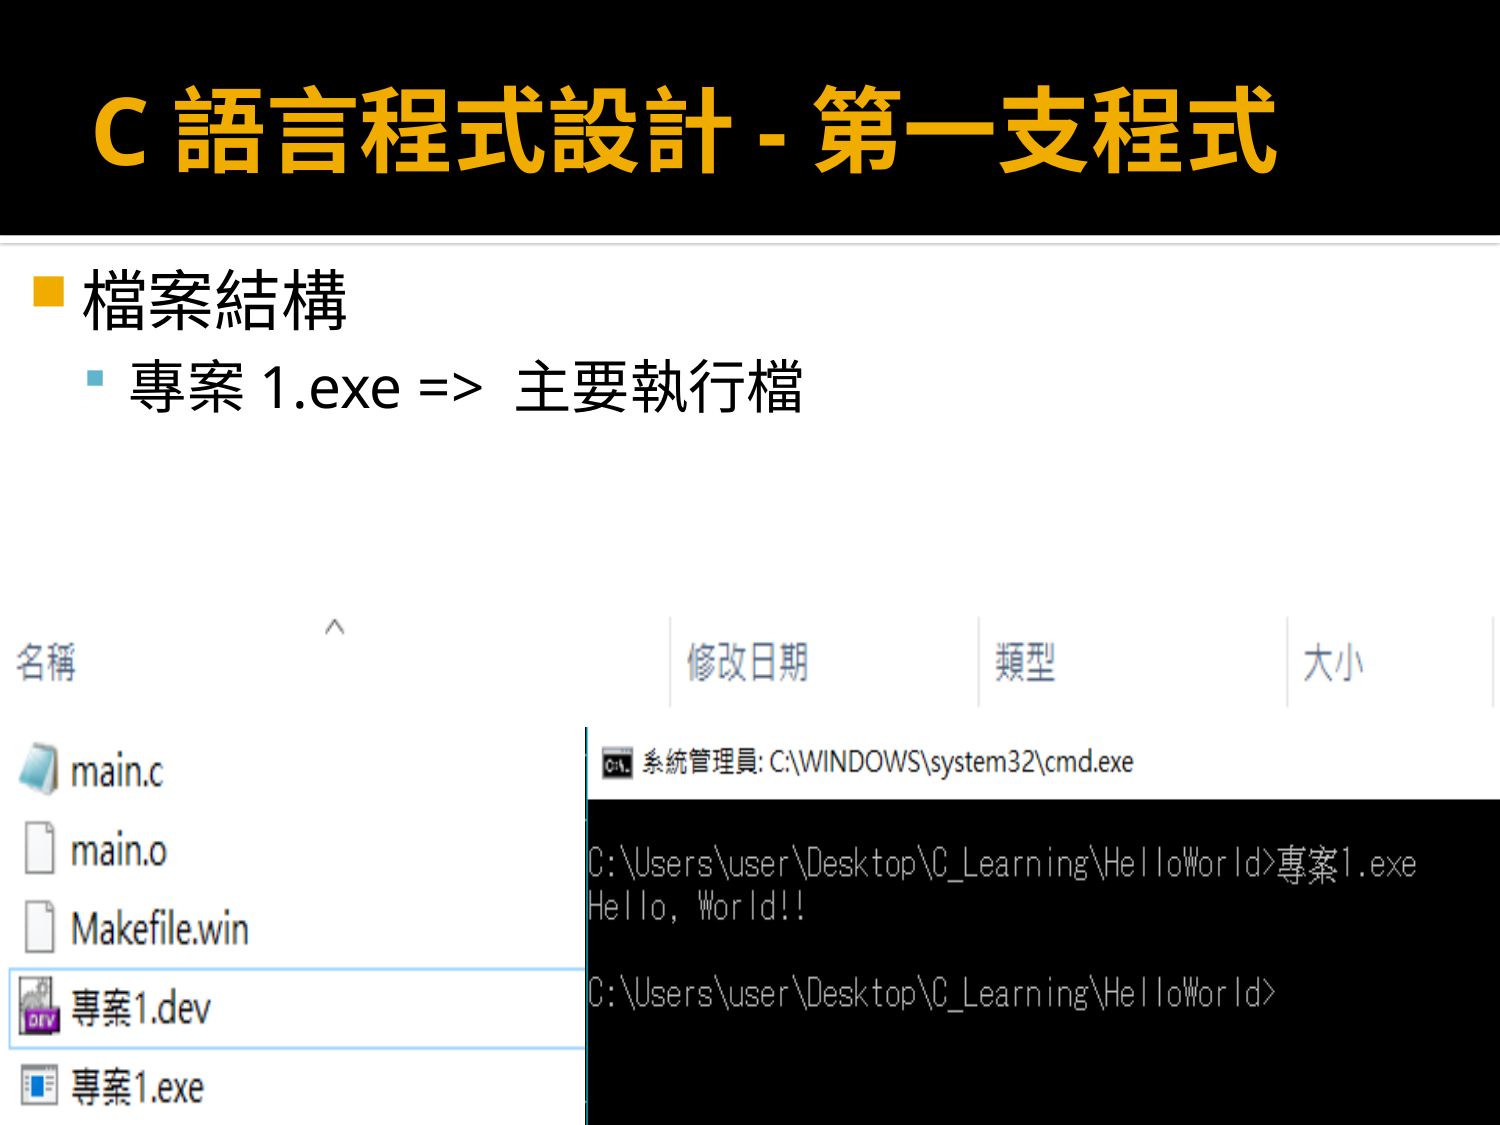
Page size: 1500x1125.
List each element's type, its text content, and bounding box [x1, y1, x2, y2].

picture [0, 597, 1500, 1125]
list 檔案結構 專案1.exe => 主要執行檔 [0, 243, 1350, 597]
title C語言程式設計-第一支程式 [75, 25, 1425, 231]
